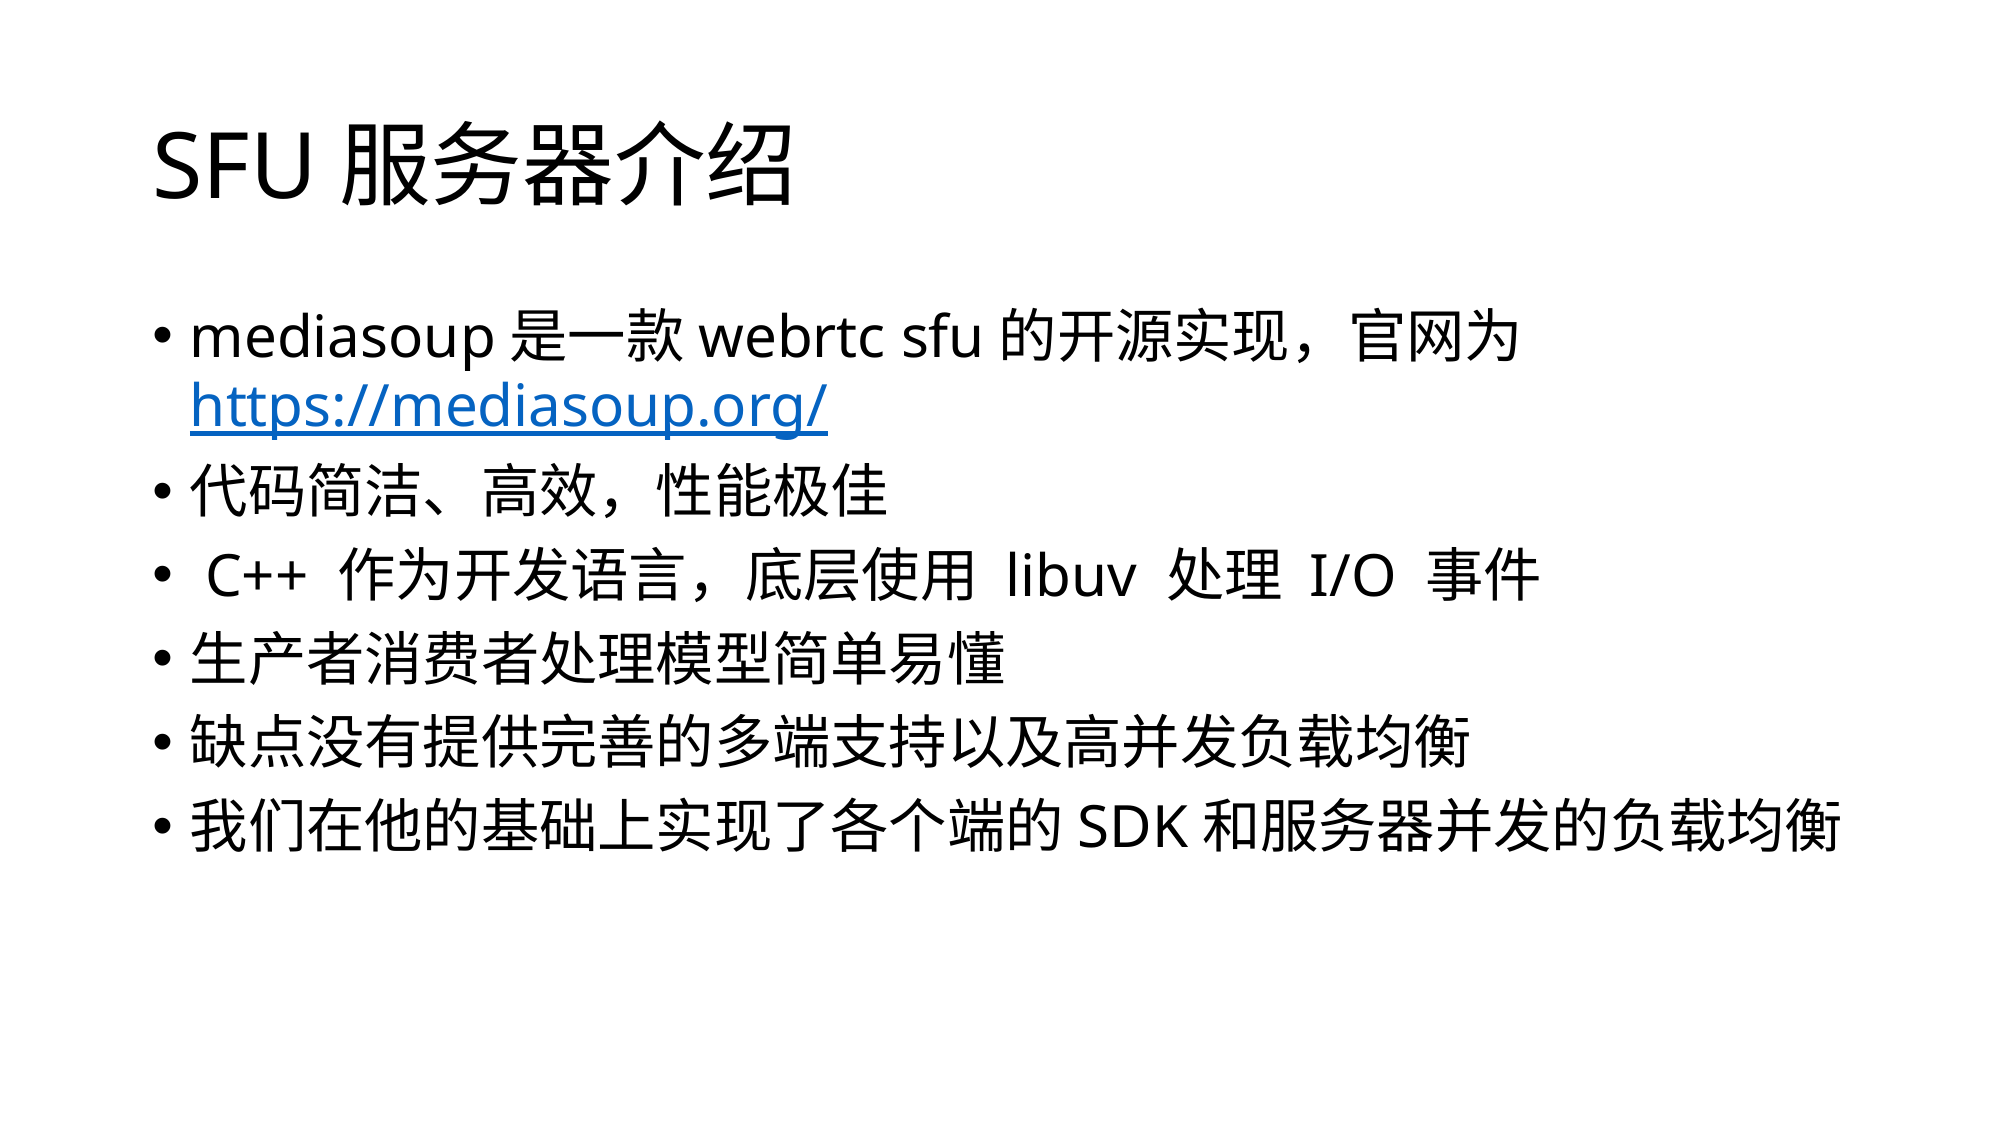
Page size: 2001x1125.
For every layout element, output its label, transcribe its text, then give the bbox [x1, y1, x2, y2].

title SFU服务器介绍 [137, 59, 1863, 278]
list mediasoup是一款webrtc sfu的开源实现，官网为 https://mediasoup.org/ 代码简洁、高效，性能极佳 C++ 作为开发语言，底层使用 libuv 处理 I/O 事件 生产者消费者处理模型简单易懂 缺点没有提供完善的多端支持以及高并发负载均衡 我们在他的基础上实现了各个端的SDK和服务器并发的负载均衡 [137, 299, 1863, 1014]
